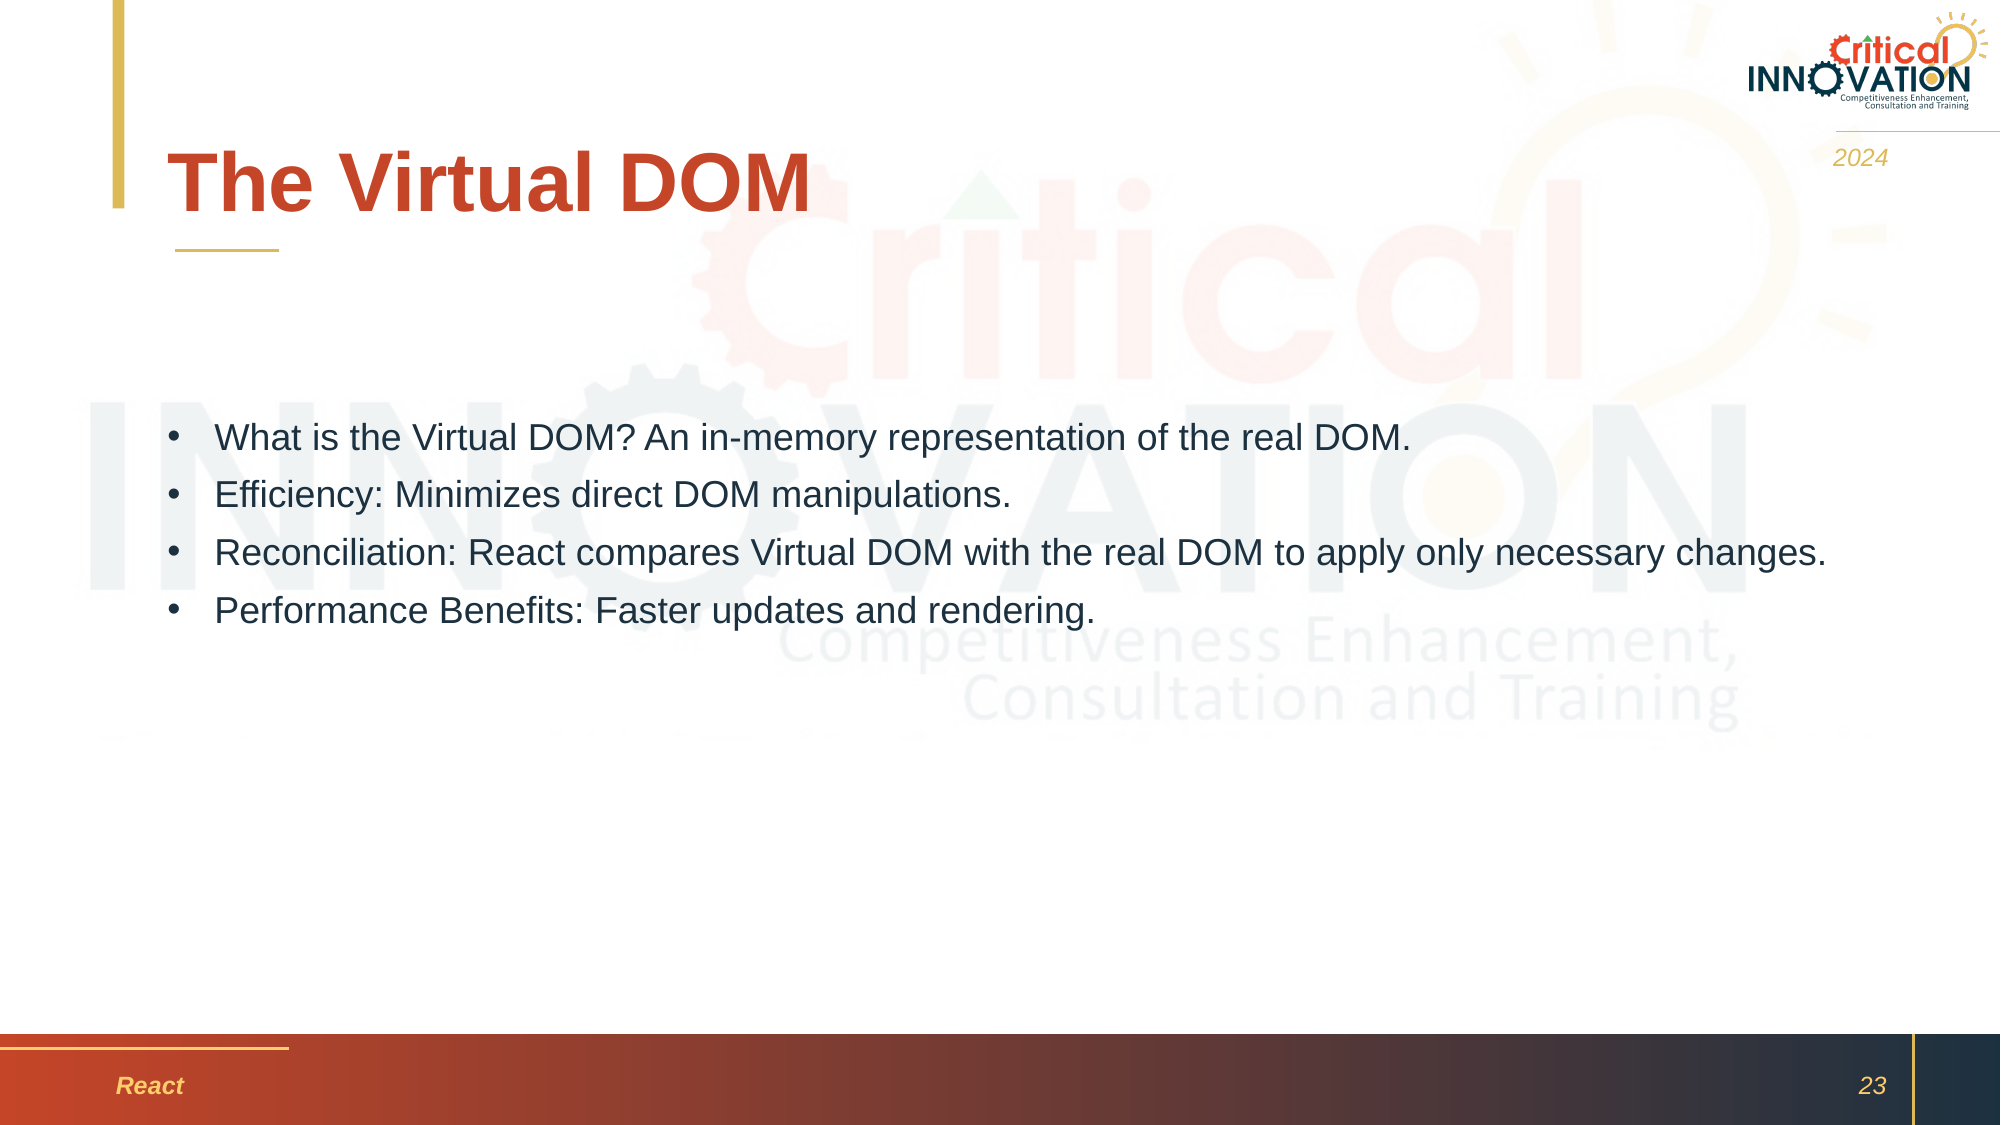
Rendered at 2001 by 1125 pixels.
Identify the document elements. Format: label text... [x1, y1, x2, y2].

list What is the Virtual DOM? An in-memory representation of the real DOM. Efficiency: Minimizes direct DOM manipulations. Reconciliation: React compares Virtual DOM with the real DOM to apply only necessary changes. Performance Benefits: Faster updates and rendering. [152, 405, 1878, 1019]
footer React [100, 1054, 636, 1115]
list 2024 [1818, 137, 1919, 192]
title The Virtual DOM [152, 75, 1789, 293]
slide_number 23 [1451, 1054, 1902, 1115]
picture [1749, 12, 1988, 110]
